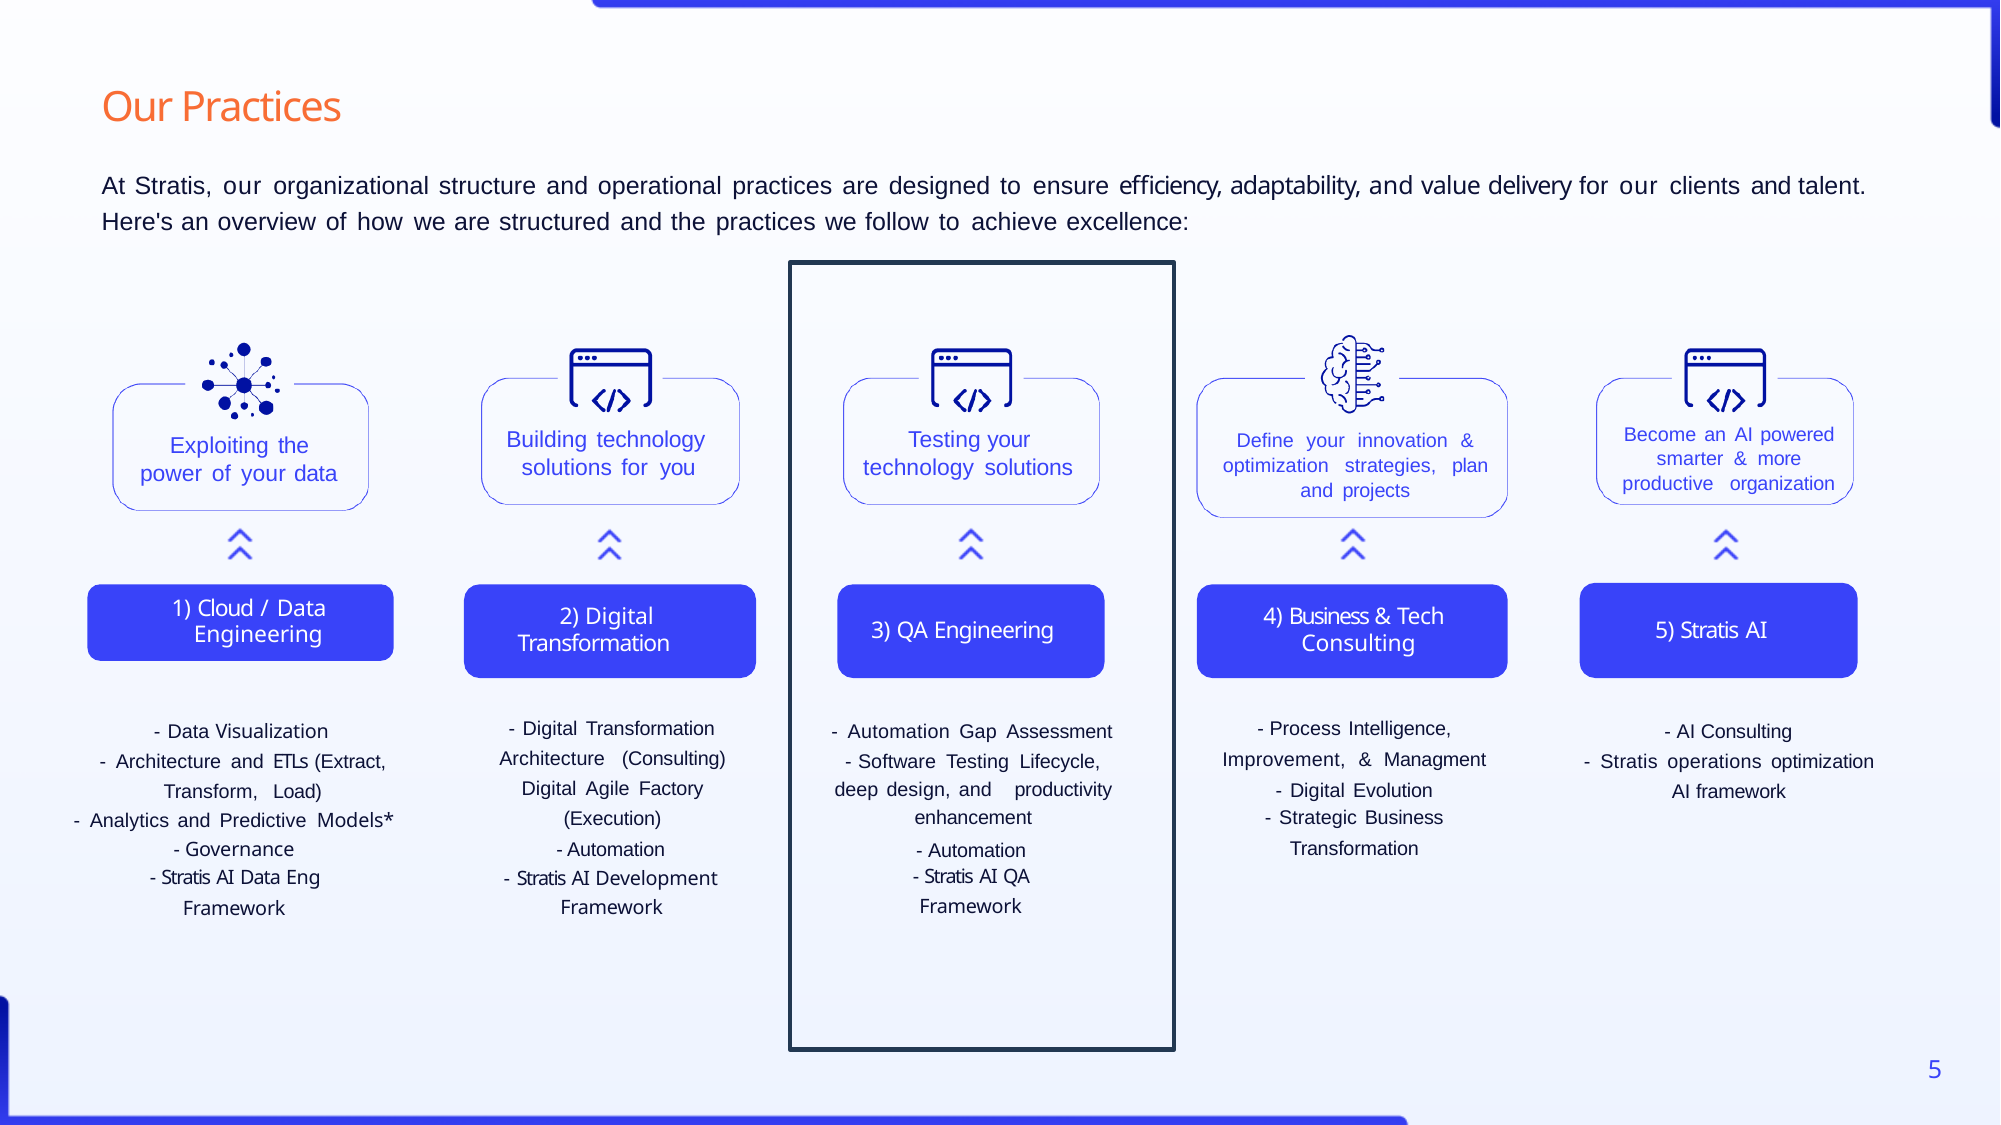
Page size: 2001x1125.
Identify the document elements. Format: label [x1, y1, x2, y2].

text_box [226, 523, 1741, 569]
picture [0, 0, 2000, 1125]
